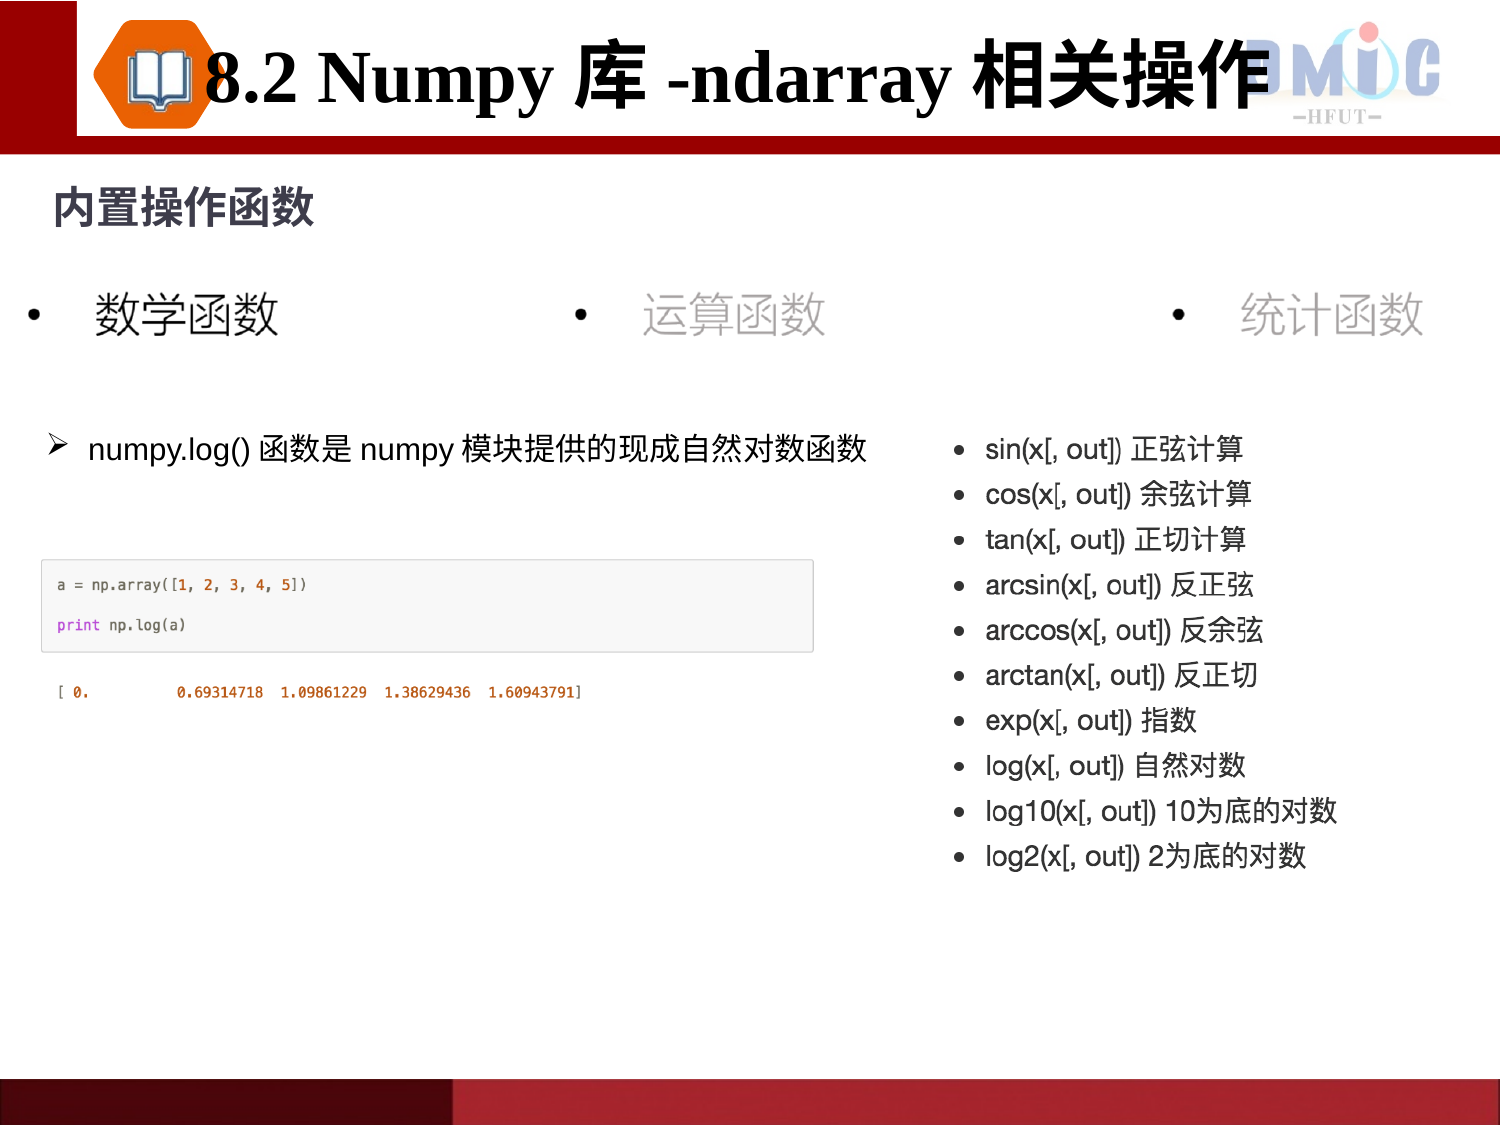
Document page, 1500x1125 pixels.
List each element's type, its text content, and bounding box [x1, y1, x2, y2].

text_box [93, 19, 1329, 129]
text_box numpy.log()函数是numpy模块提供的现成自然对数函数 [31, 421, 890, 474]
picture [0, 1079, 1500, 1125]
picture [37, 553, 830, 716]
picture [932, 421, 1369, 884]
title 内置操作函数 [37, 169, 590, 241]
picture [0, 242, 1498, 384]
